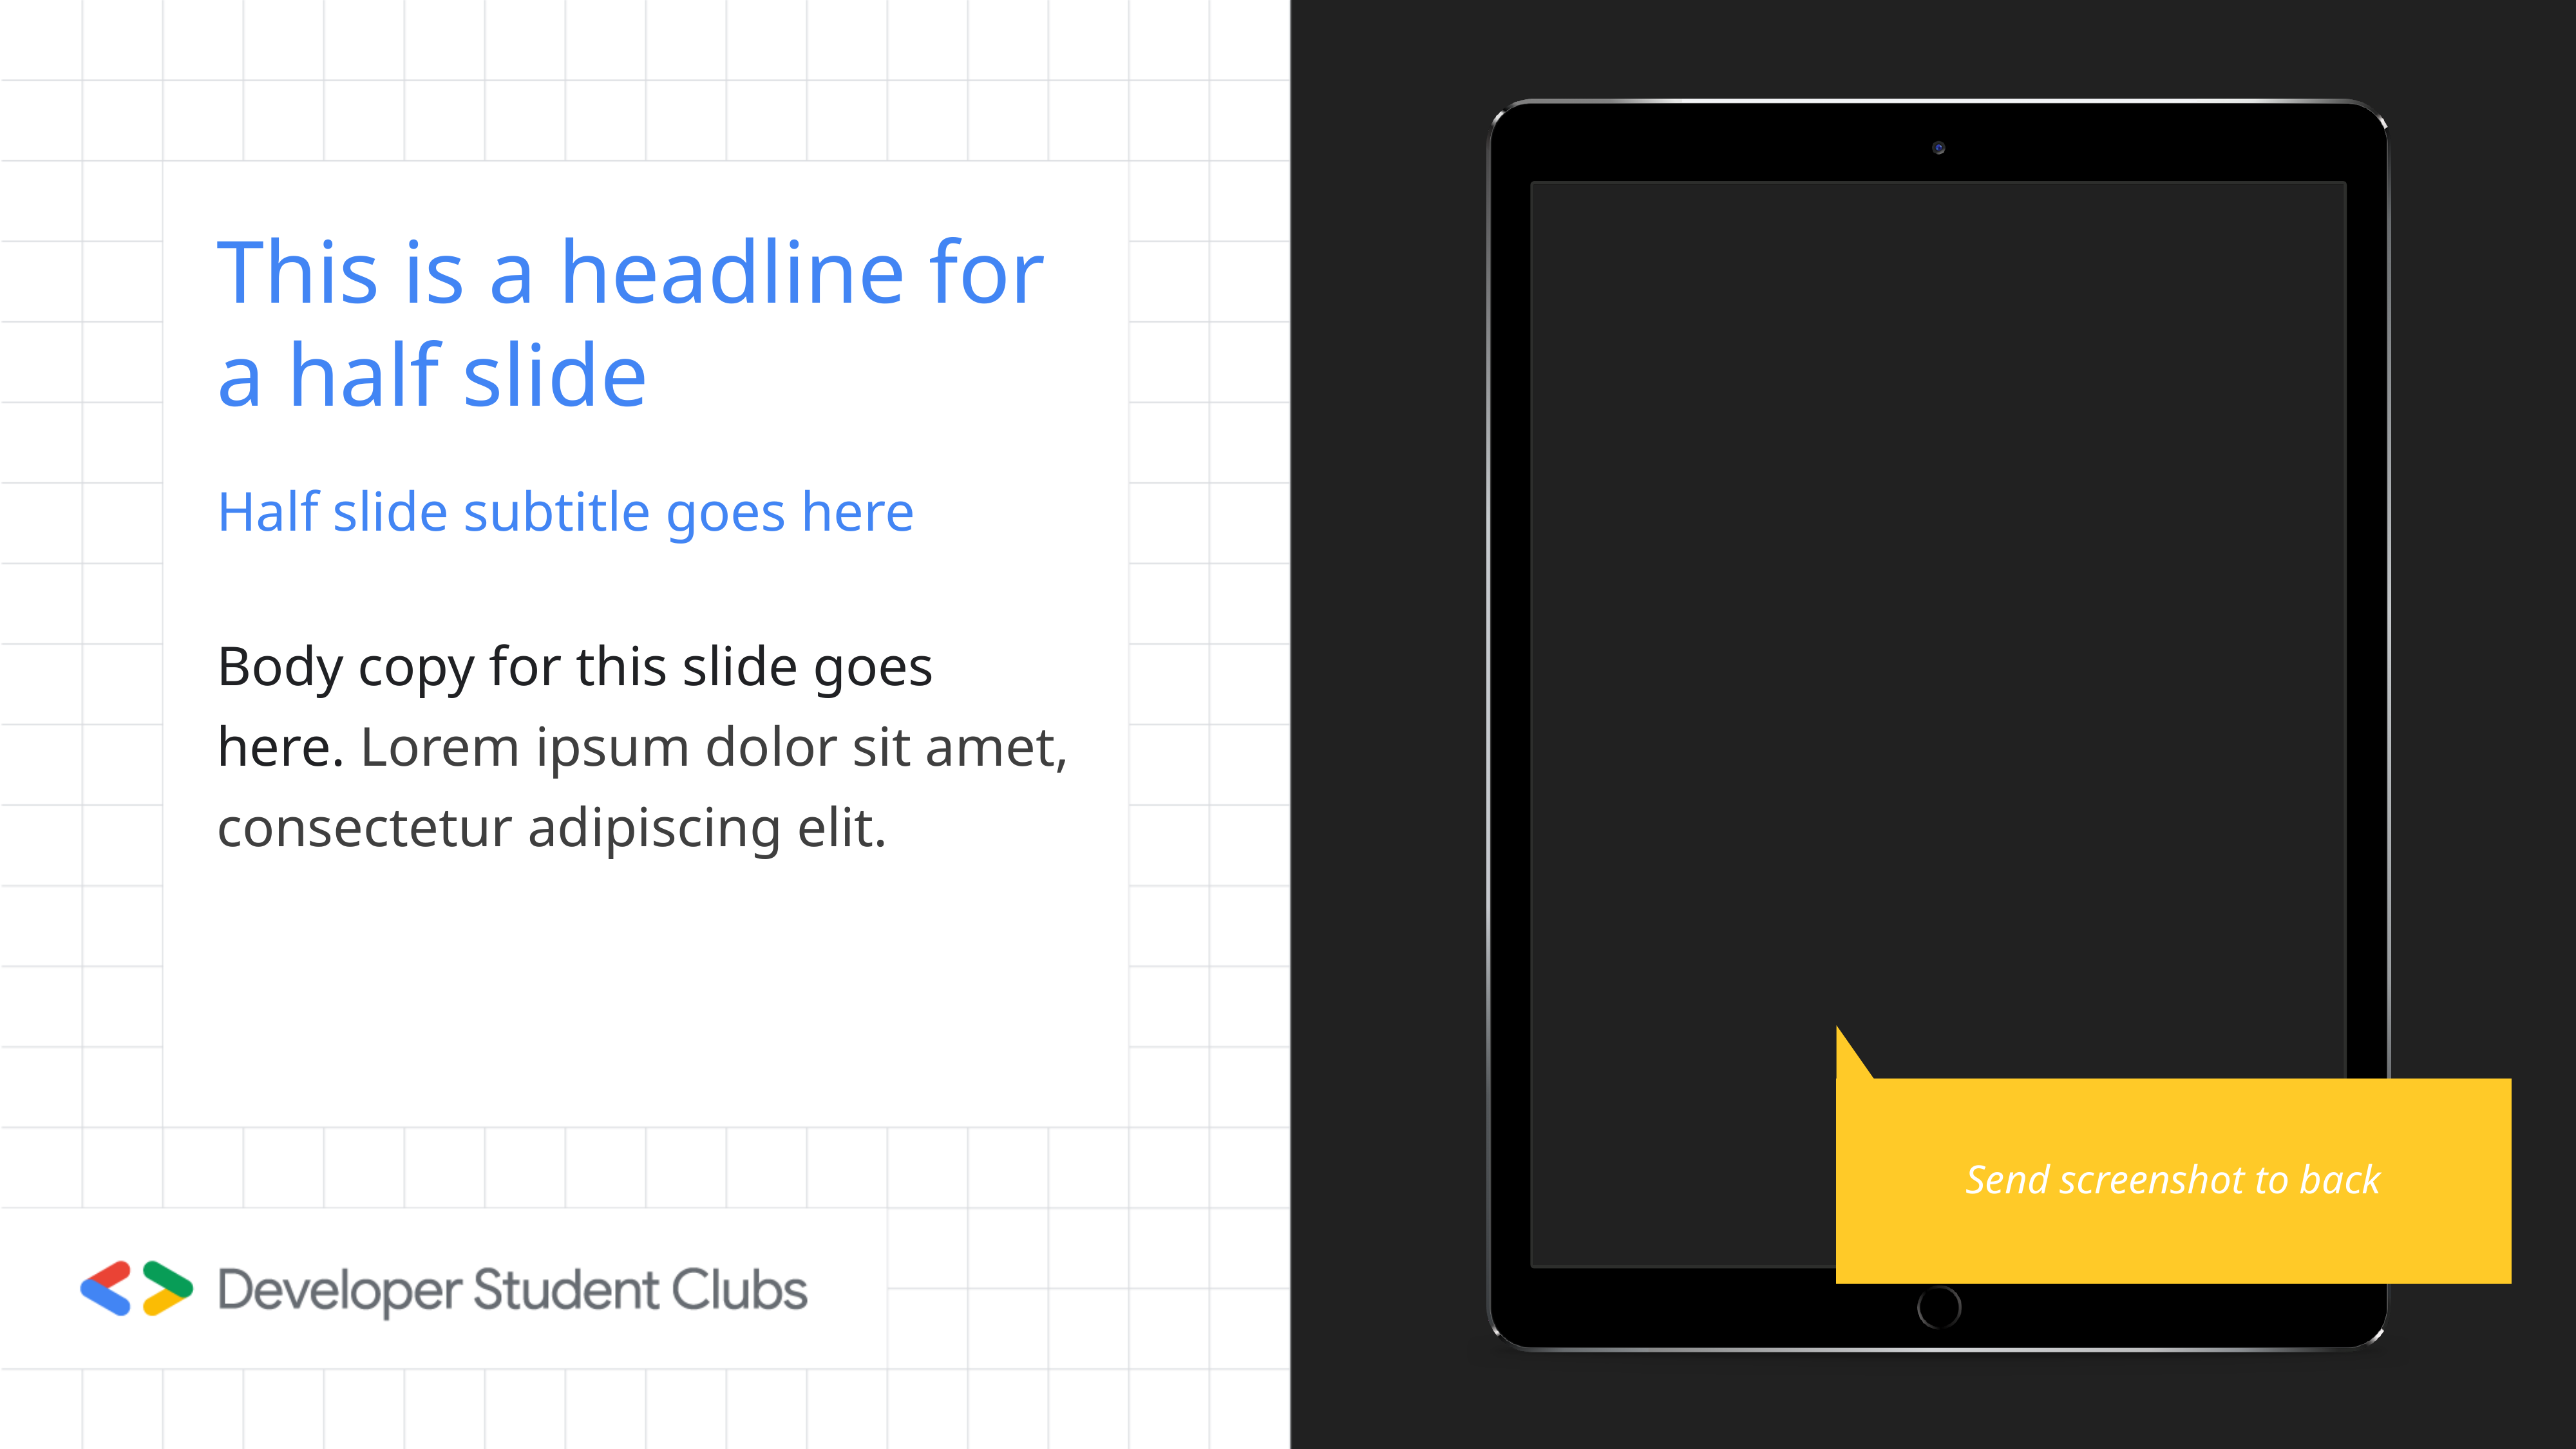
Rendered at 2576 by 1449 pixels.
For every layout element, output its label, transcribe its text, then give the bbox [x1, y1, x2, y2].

title This is a headline for a half slide [207, 207, 1088, 422]
title Body copy for this slide goes here. Lorem ipsum dolor sit amet, consectetur adipiscing elit. [207, 606, 1088, 1055]
picture [0, 0, 2576, 1449]
title Half slide subtitle goes here [207, 451, 1088, 562]
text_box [1835, 1025, 2512, 1285]
